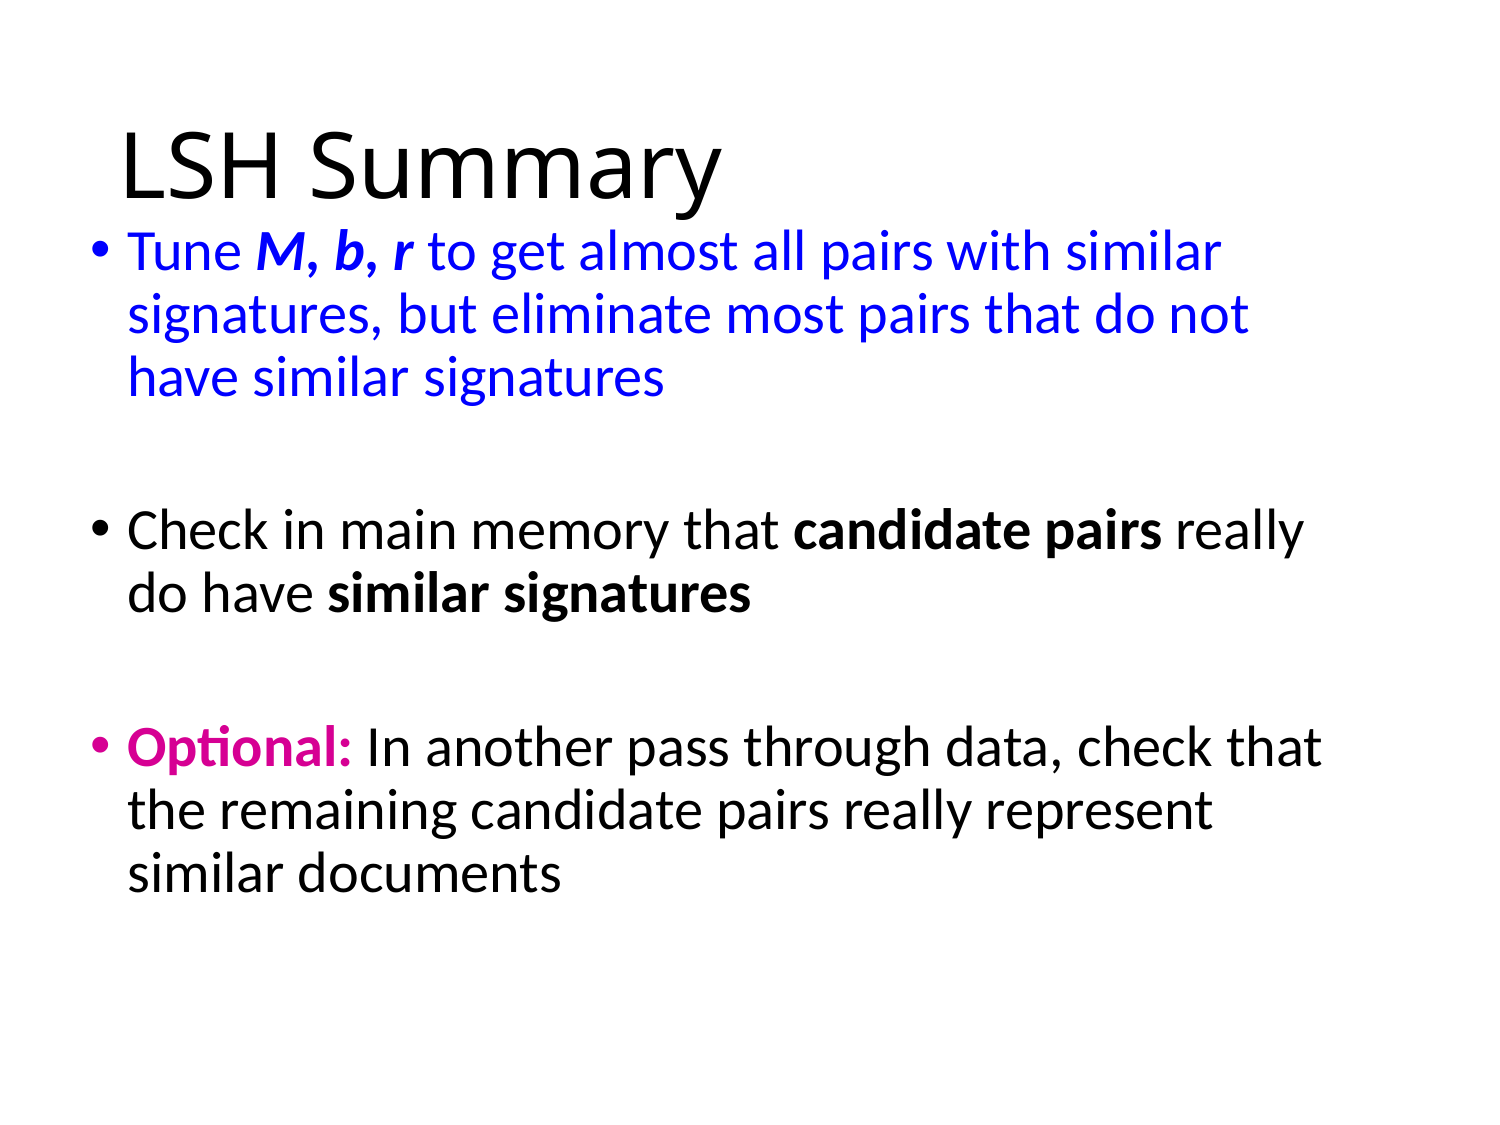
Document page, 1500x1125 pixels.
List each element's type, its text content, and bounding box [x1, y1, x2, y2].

list Tune M, b, r to get almost all pairs with similar signatures, but eliminate most pairs that do not have similar signatures Check in main memory that candidate pairs really do have similar signatures Optional: In another pass through data, check that the remaining candidate pairs really represent similar documents [75, 212, 1375, 1075]
title LSH Summary [103, 59, 1397, 278]
